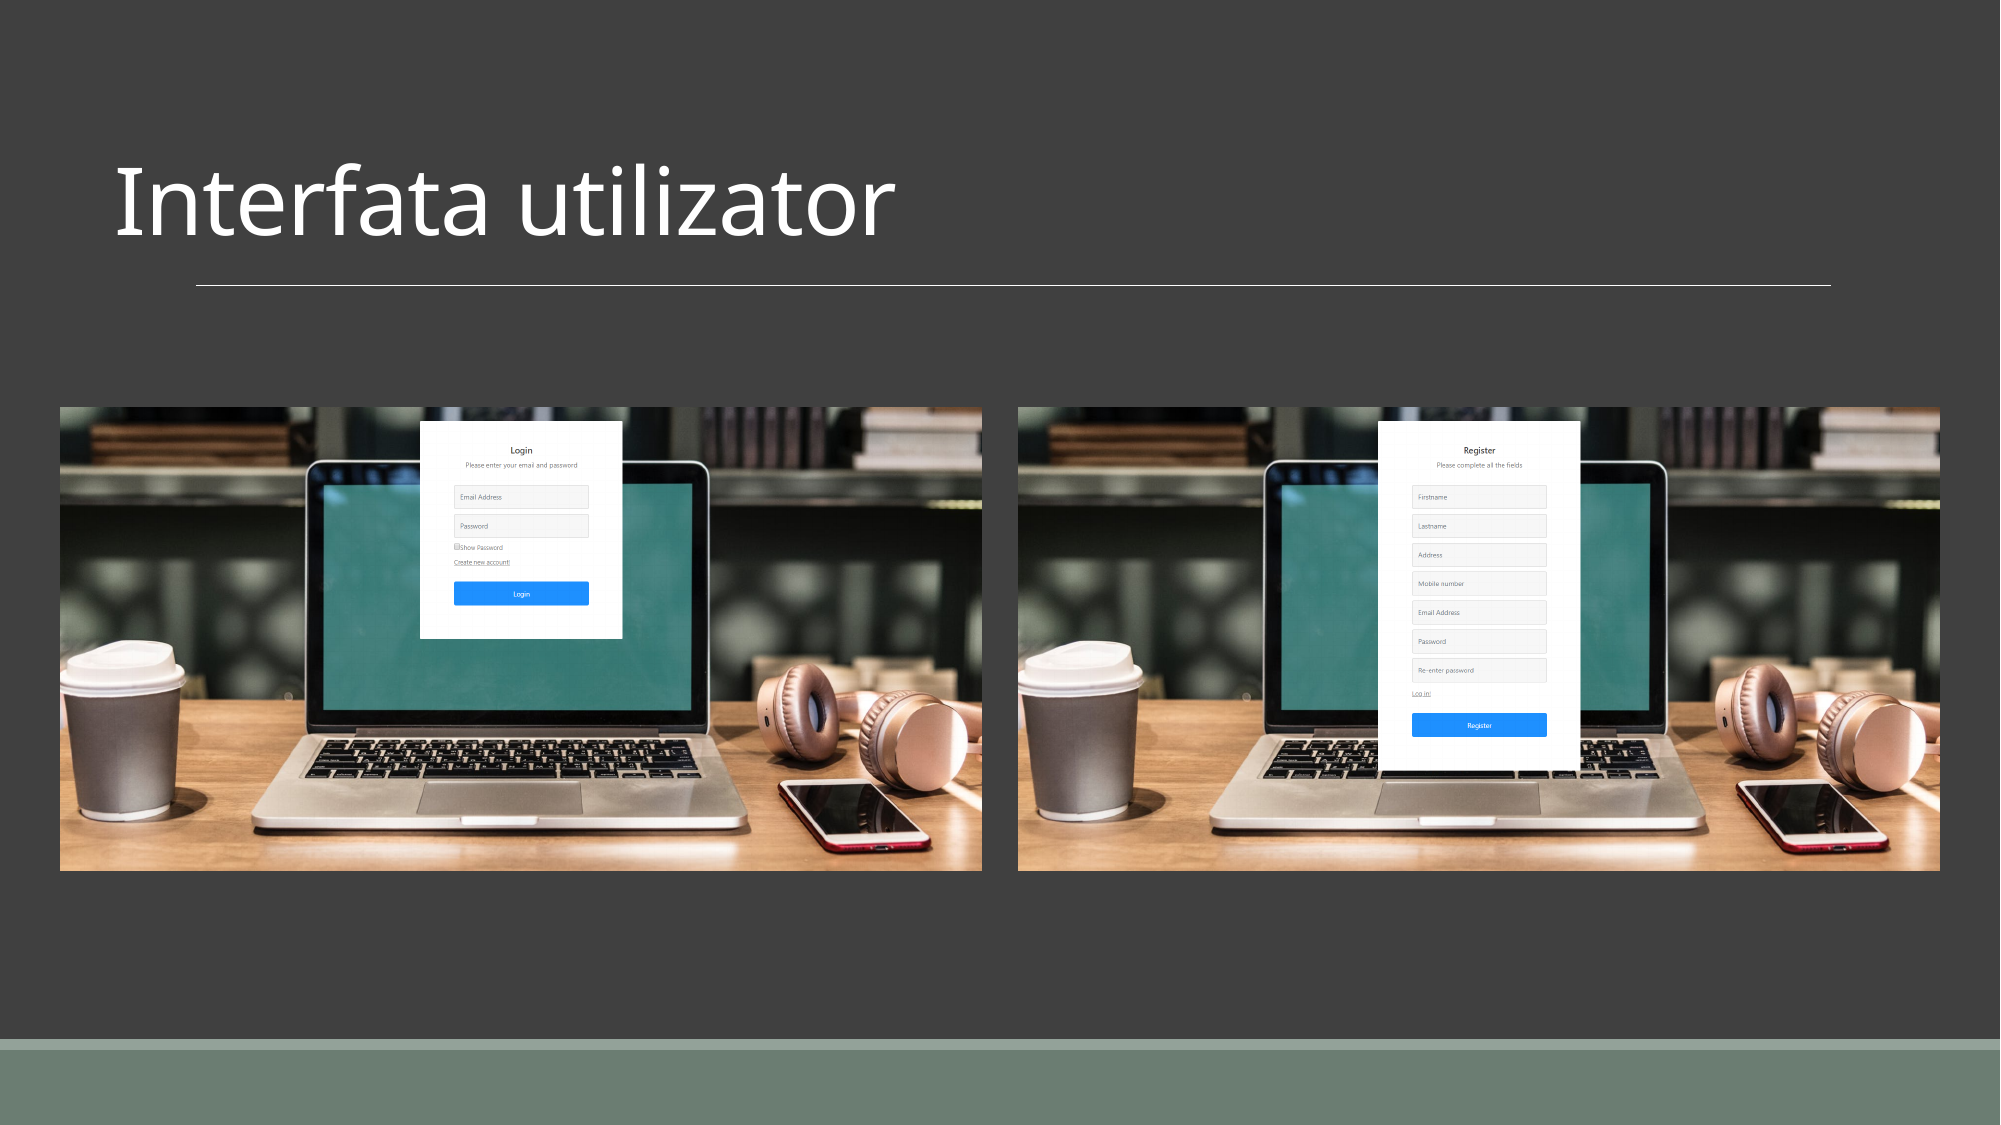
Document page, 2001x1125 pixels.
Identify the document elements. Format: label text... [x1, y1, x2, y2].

picture [59, 406, 982, 872]
title Interfata utilizator [99, 150, 1643, 263]
picture [1017, 406, 1941, 871]
text_box [1261, 879, 1803, 1051]
